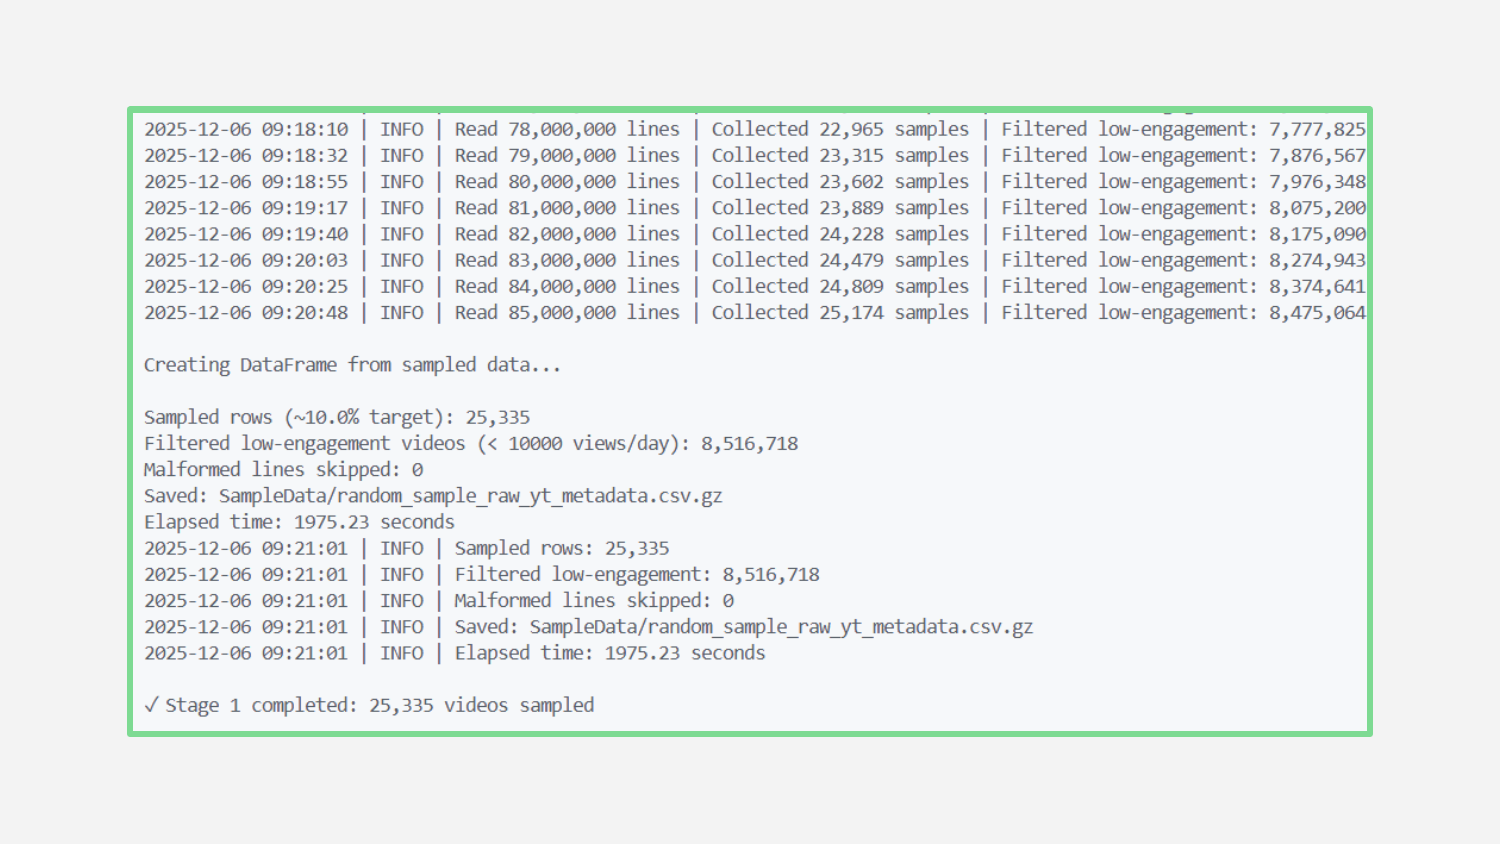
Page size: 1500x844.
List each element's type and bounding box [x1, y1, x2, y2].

picture [132, 112, 1368, 732]
